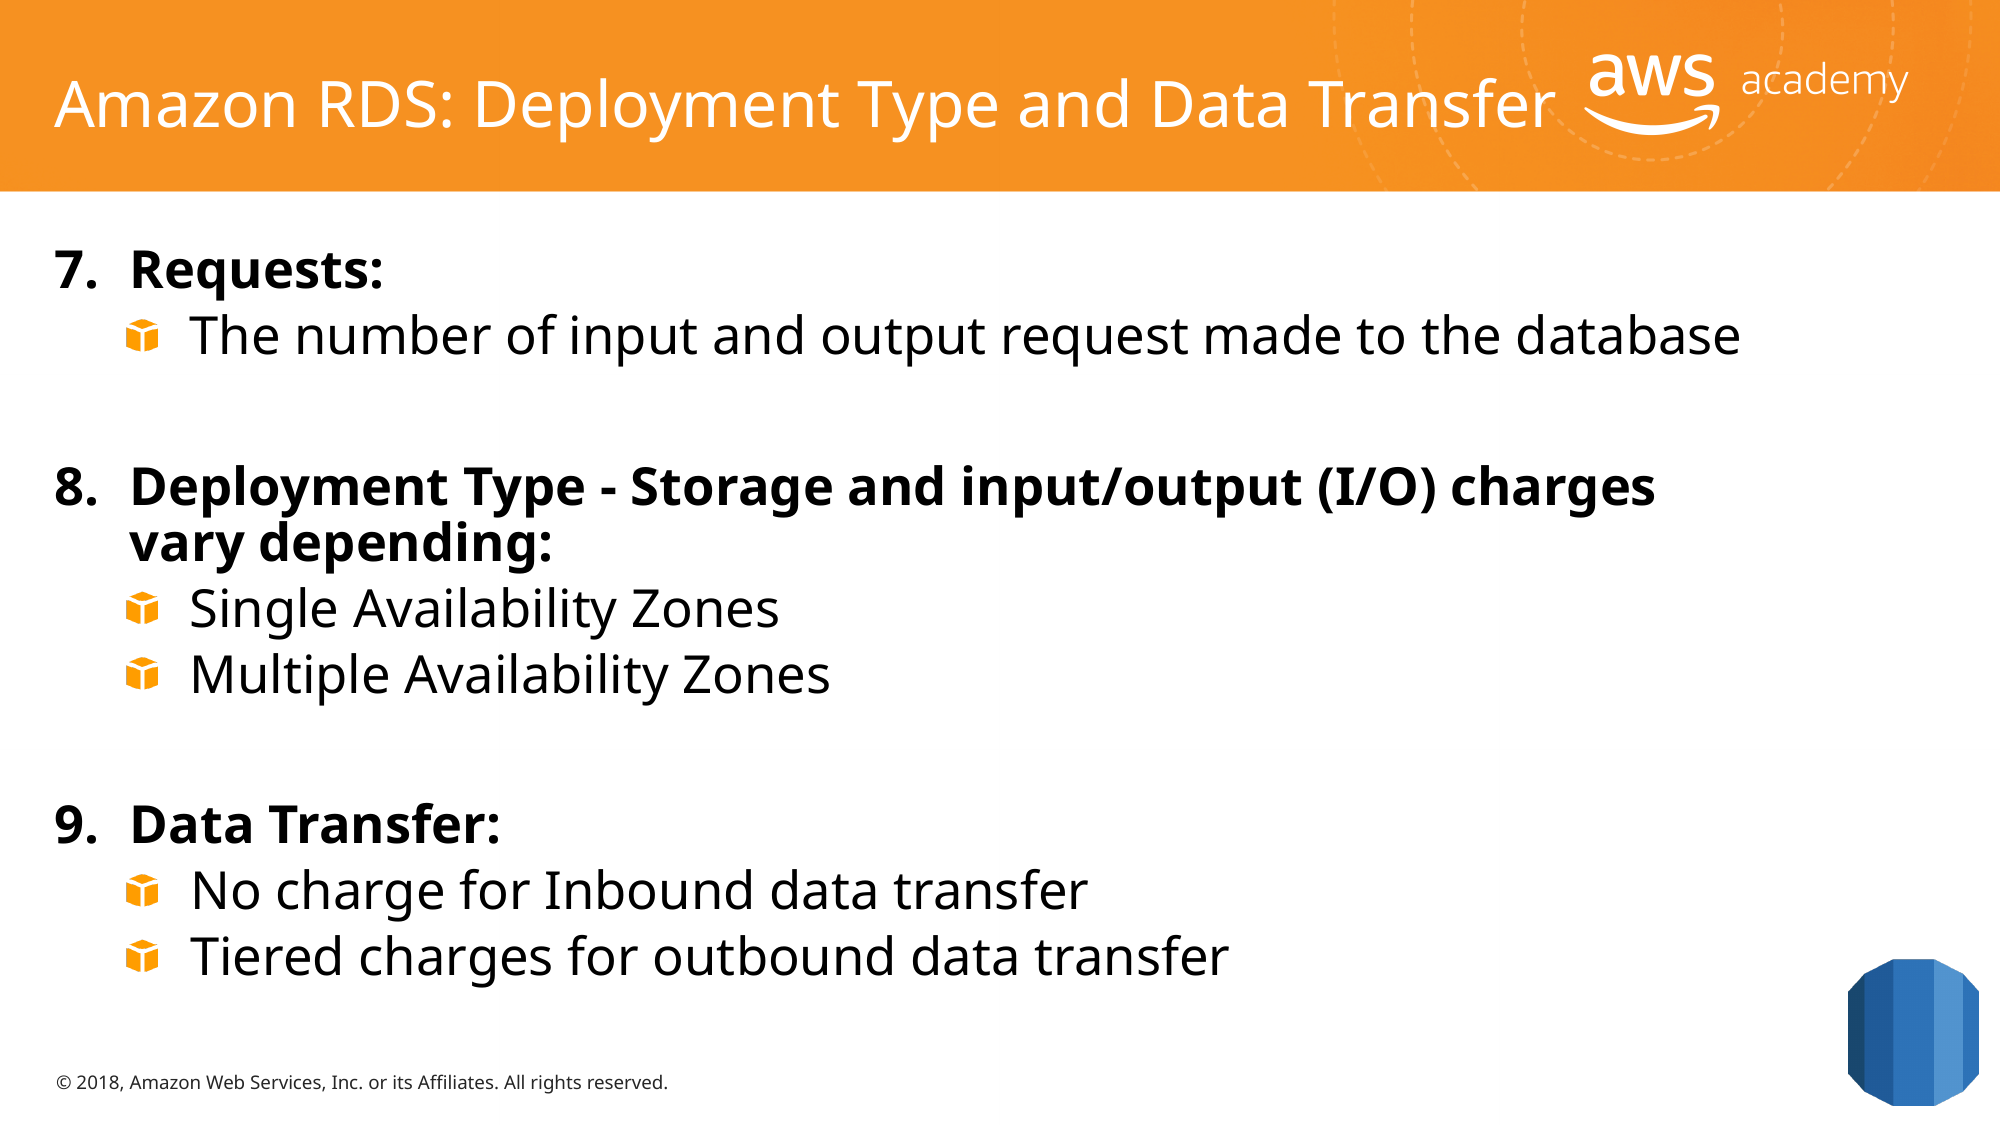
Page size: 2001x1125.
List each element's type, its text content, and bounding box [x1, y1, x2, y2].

picture [0, 0, 2000, 1125]
text_box [39, 43, 1863, 172]
list Requests: The number of input and output request made to the database Deployment Type - Storage and input/output (I/O) charges vary depending: Single Availability Zones Multiple Availability Zones Data Transfer: No charge for Inbound data transfer Tiered charges for outbound data transfer [39, 236, 1765, 1043]
